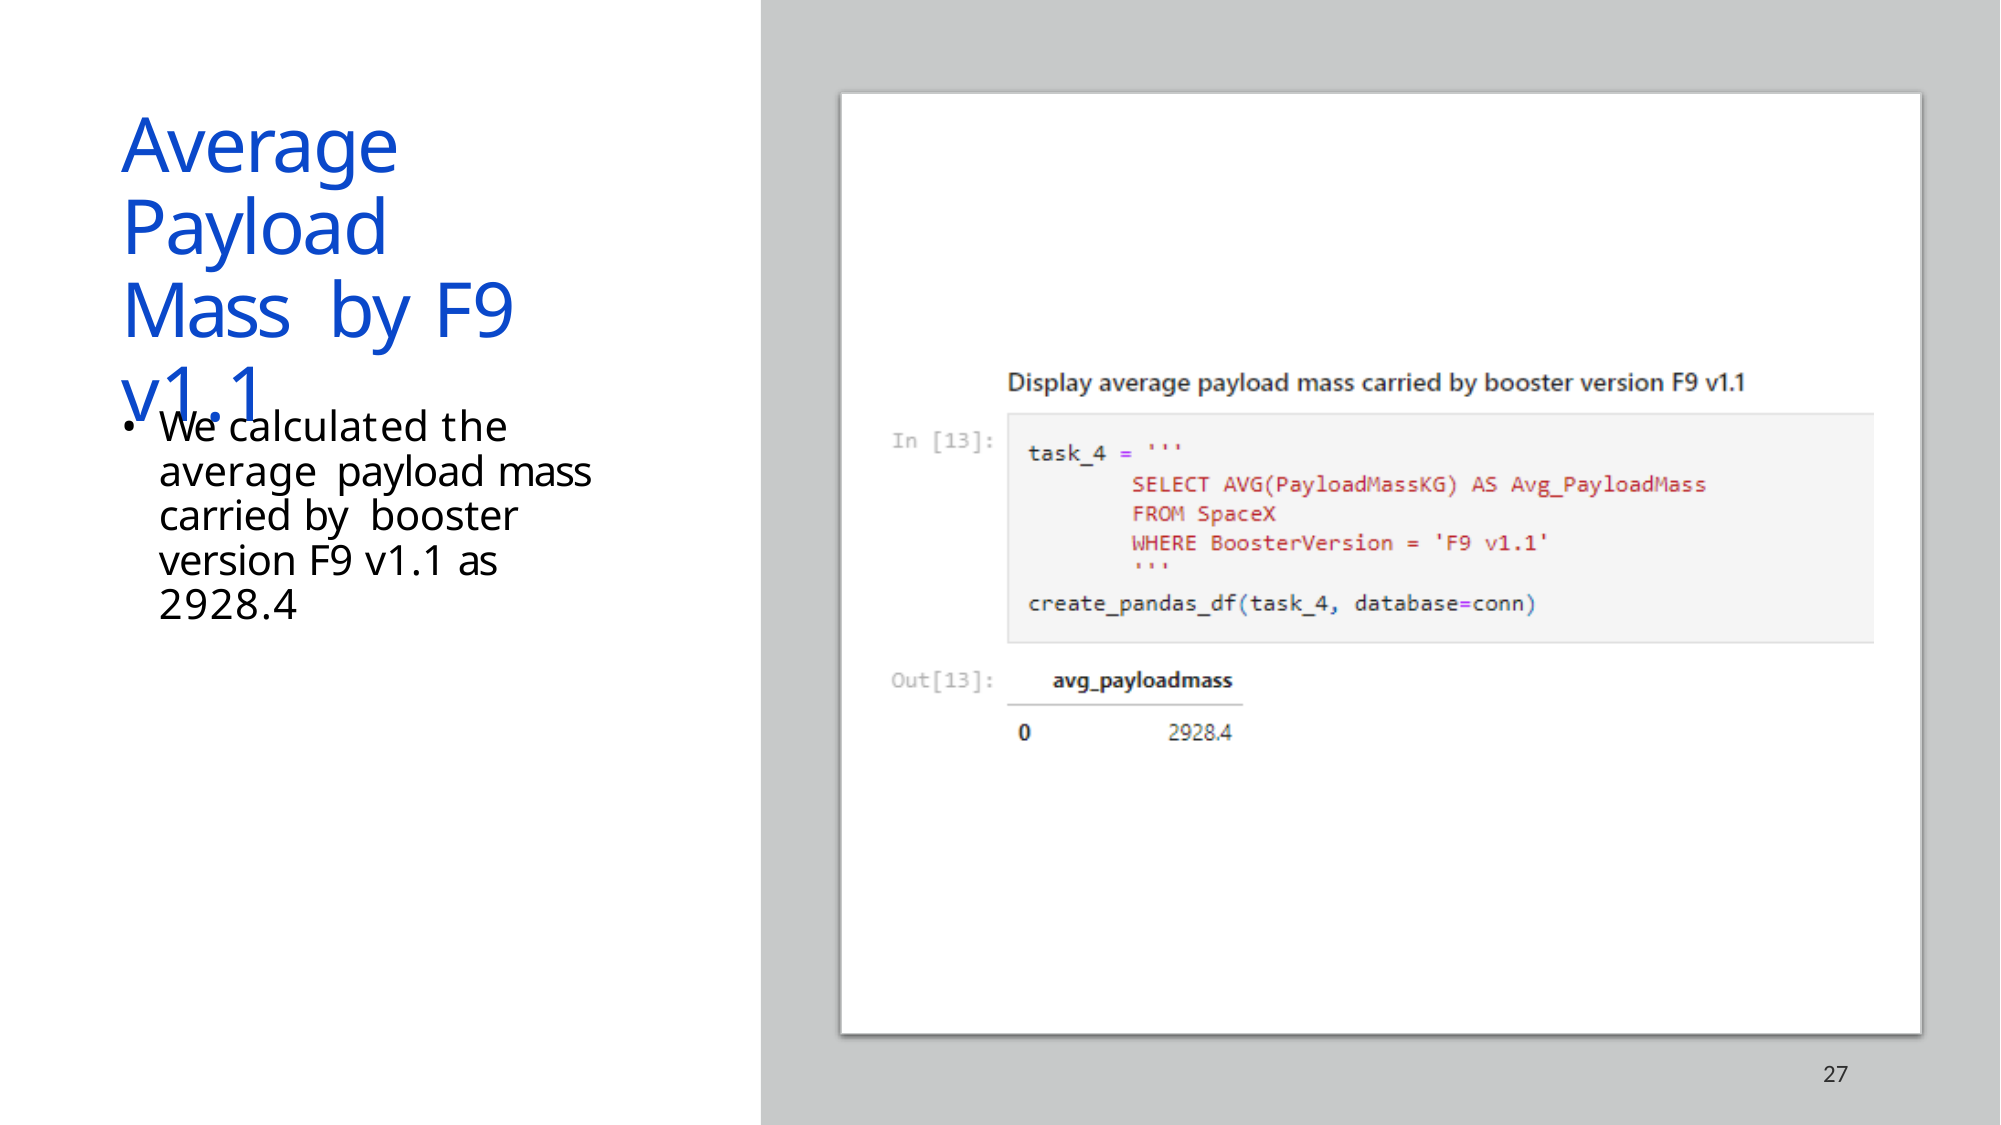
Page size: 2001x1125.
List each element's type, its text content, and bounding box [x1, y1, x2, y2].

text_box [760, 0, 2000, 1125]
text_box We calculated the average payload mass carried by booster version F9 v1.1 as 2928.4 [119, 398, 642, 629]
title Average Payload Mass by F9 v1.1 [119, 95, 571, 398]
